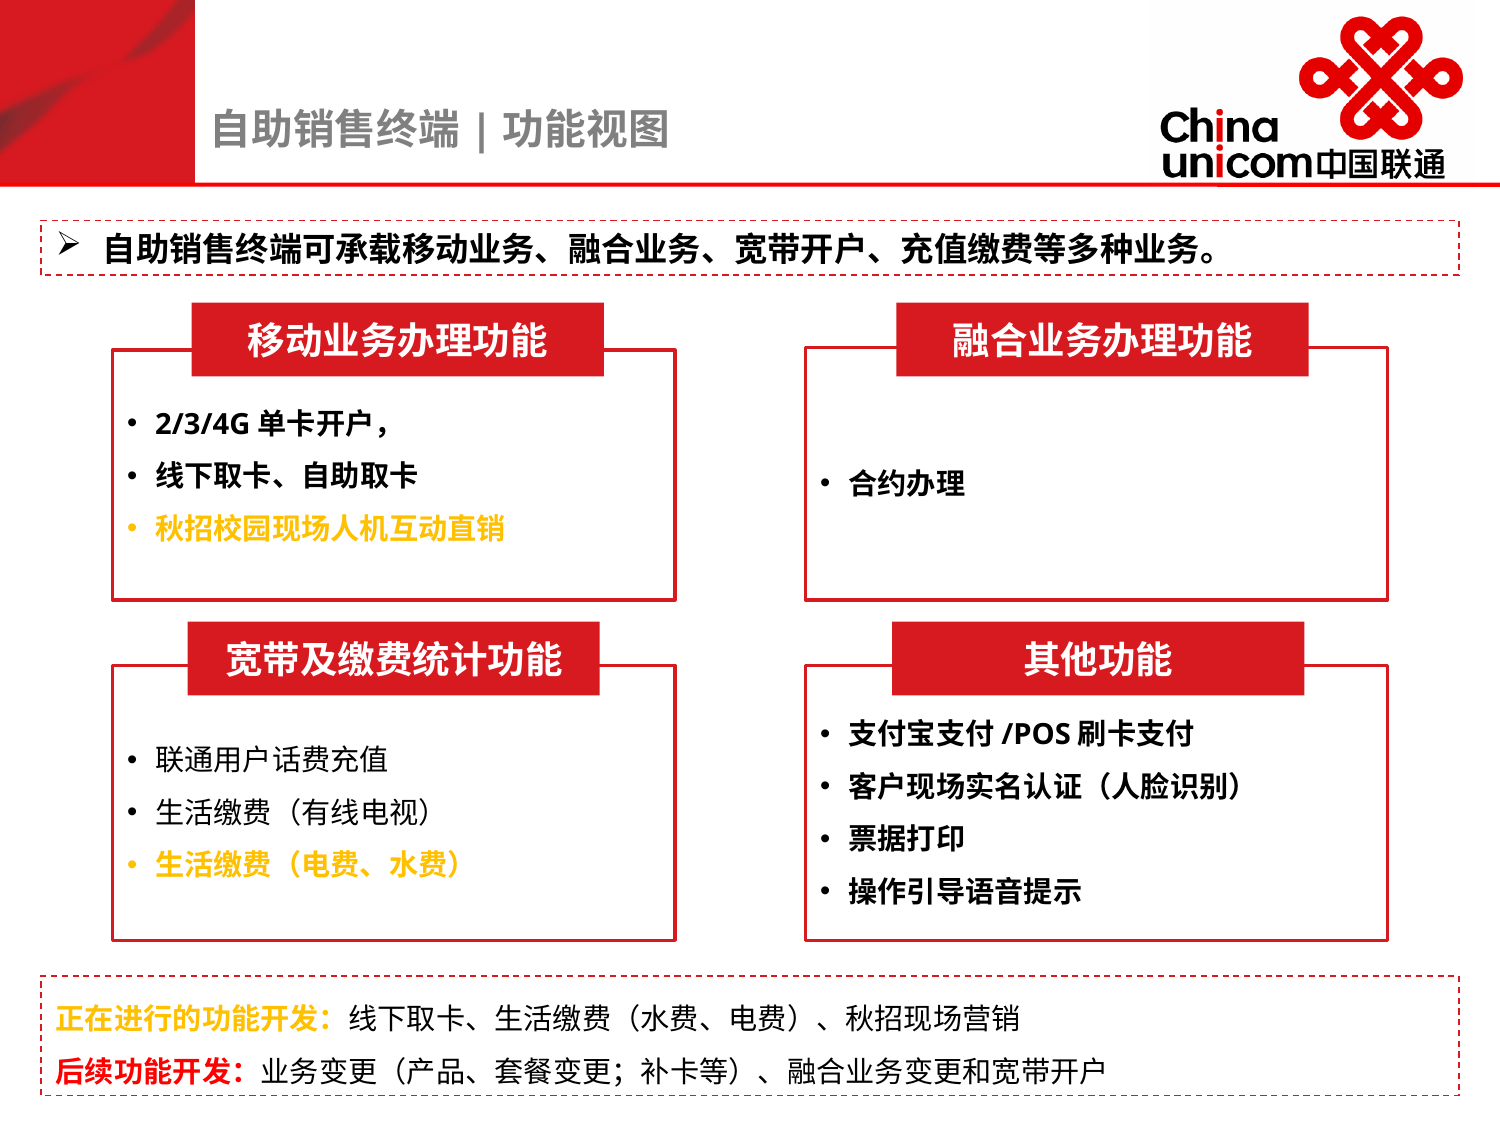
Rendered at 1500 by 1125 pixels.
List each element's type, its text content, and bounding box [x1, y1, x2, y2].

text_box 合约办理 [805, 347, 1388, 600]
text_box 联通用户话费充值 生活缴费（有线电视） 生活缴费（电费、水费） [112, 665, 675, 941]
picture [1149, 187, 1475, 192]
text_box 移动业务办理功能 [191, 302, 604, 377]
text_box 正在进行的功能开发：线下取卡、生活缴费（水费、电费）、秋招现场营销 后续功能开发：业务变更（产品、套餐变更；补卡等）、融合业务变更和宽带开户 [41, 976, 1459, 1096]
text_box 宽带及缴费统计功能 [187, 621, 600, 696]
text_box 支付宝支付/POS刷卡支付 客户现场实名认证（人脸识别） 票据打印 操作引导语音提示 [805, 665, 1388, 941]
picture [1149, 0, 1475, 182]
text_box 自助销售终端|功能视图 [194, 94, 1235, 161]
text_box 其他功能 [892, 621, 1305, 696]
picture [0, 0, 195, 182]
text_box 2/3/4G单卡开户， 线下取卡、自助取卡 秋招校园现场人机互动直销 [112, 350, 675, 600]
text_box 融合业务办理功能 [896, 302, 1309, 377]
text_box 自助销售终端可承载移动业务、融合业务、宽带开户、充值缴费等多种业务。 [41, 220, 1459, 276]
